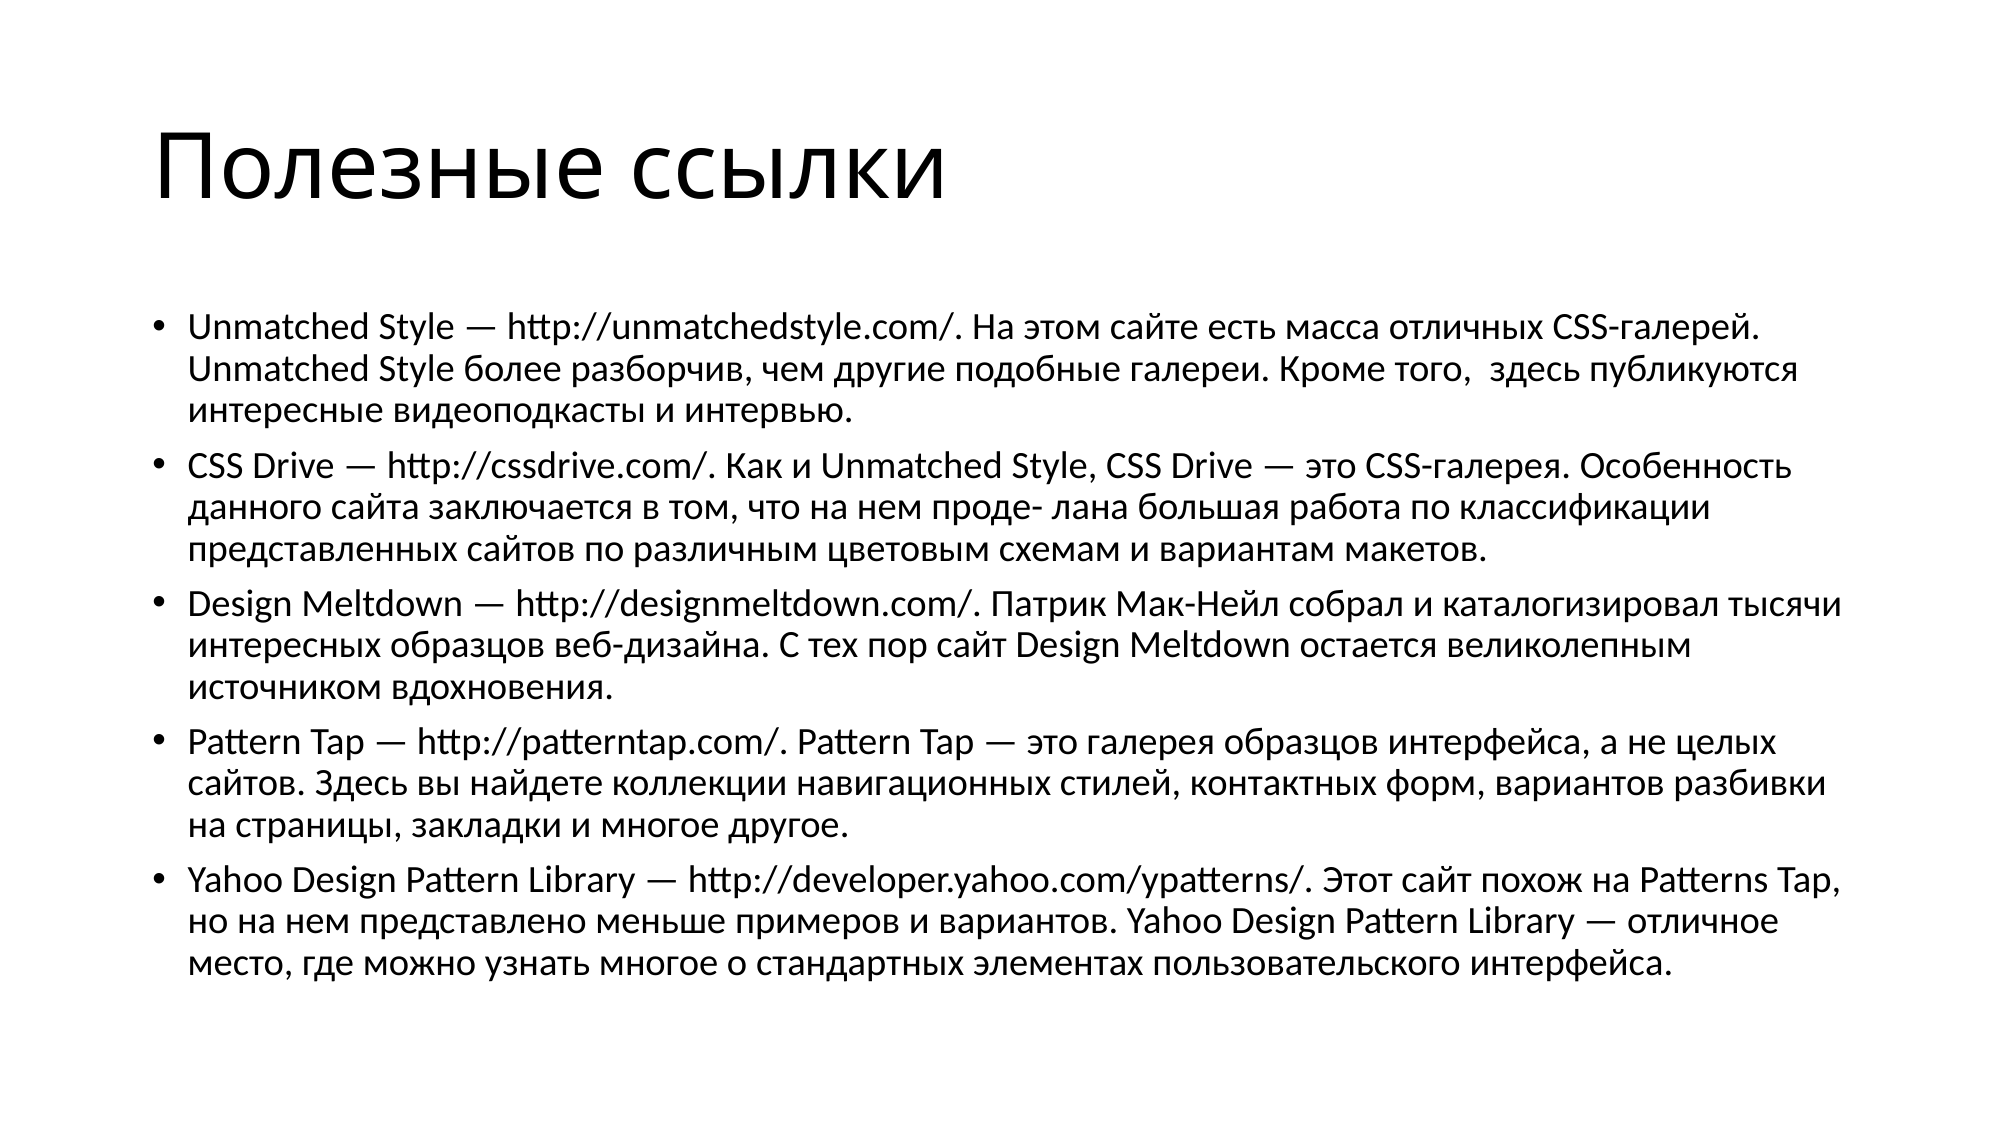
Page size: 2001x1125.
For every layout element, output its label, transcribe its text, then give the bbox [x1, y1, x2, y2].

title Полезные ссылки [137, 59, 1863, 278]
list Unmatched Style — http://unmatchedstyle.com/. На этом сайте есть масса отличных CSS-галерей. Unmatched Style более разборчив, чем другие подобные галереи. Кроме того, здесь публикуются интересные видеоподкасты и интервью. CSS Drive — http://cssdrive.com/. Как и Unmatched Style, CSS Drive — это CSS-галерея. Особенность данного сайта заключается в том, что на нем проде- лана большая работа по классификации представленных сайтов по различным цветовым схемам и вариантам макетов. Design Meltdown — http://designmeltdown.com/. Патрик Мак-Нейл собрал и каталогизировал тысячи интересных образцов веб-дизайна. С тех пор сайт Design Meltdown остается великолепным источником вдохновения. Pattern Tap — http://patterntap.com/. Pattern Tap — это галерея образцов интерфейса, а не целых сайтов. Здесь вы найдете коллекции навигационных стилей, контактных форм, вариантов разбивки на страницы, закладки и многое другое. Yahoo Design Pattern Library — http://developer.yahoo.com/ypatterns/. Этот сайт похож на Patterns Tap, но на нем представлено меньше примеров и вариантов. Yahoo Design Pattern Library — отличное место, где можно узнать многое о стандартных элементах пользовательского интерфейса. [137, 299, 1863, 1014]
